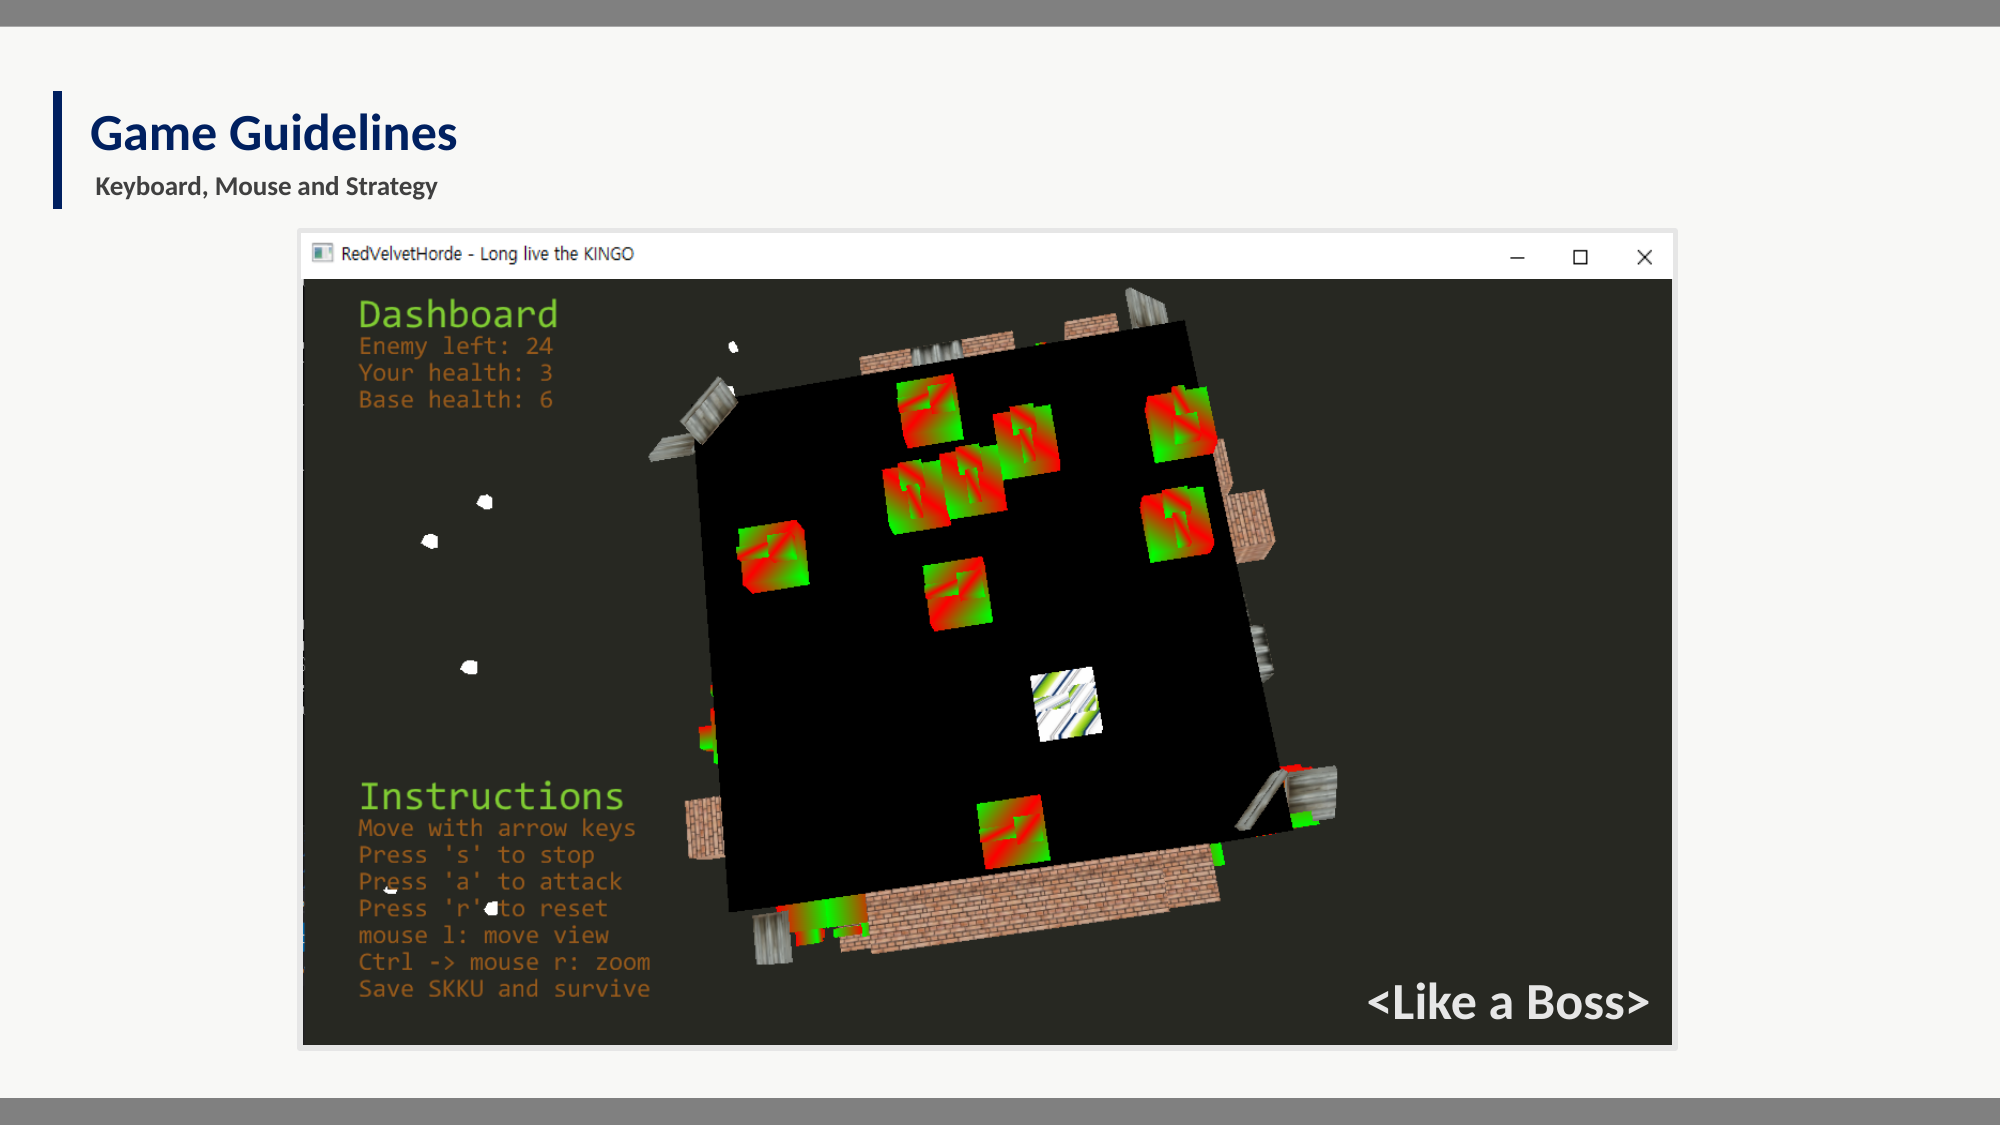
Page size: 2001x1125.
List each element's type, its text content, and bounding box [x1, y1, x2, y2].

picture [301, 233, 1673, 1046]
text_box [0, 0, 2000, 28]
text_box [0, 1097, 2000, 1125]
text_box Game Guidelines [75, 93, 500, 154]
text_box Keyboard, Mouse and Strategy [74, 154, 599, 219]
text_box <Like a Boss> [1351, 951, 1681, 1054]
